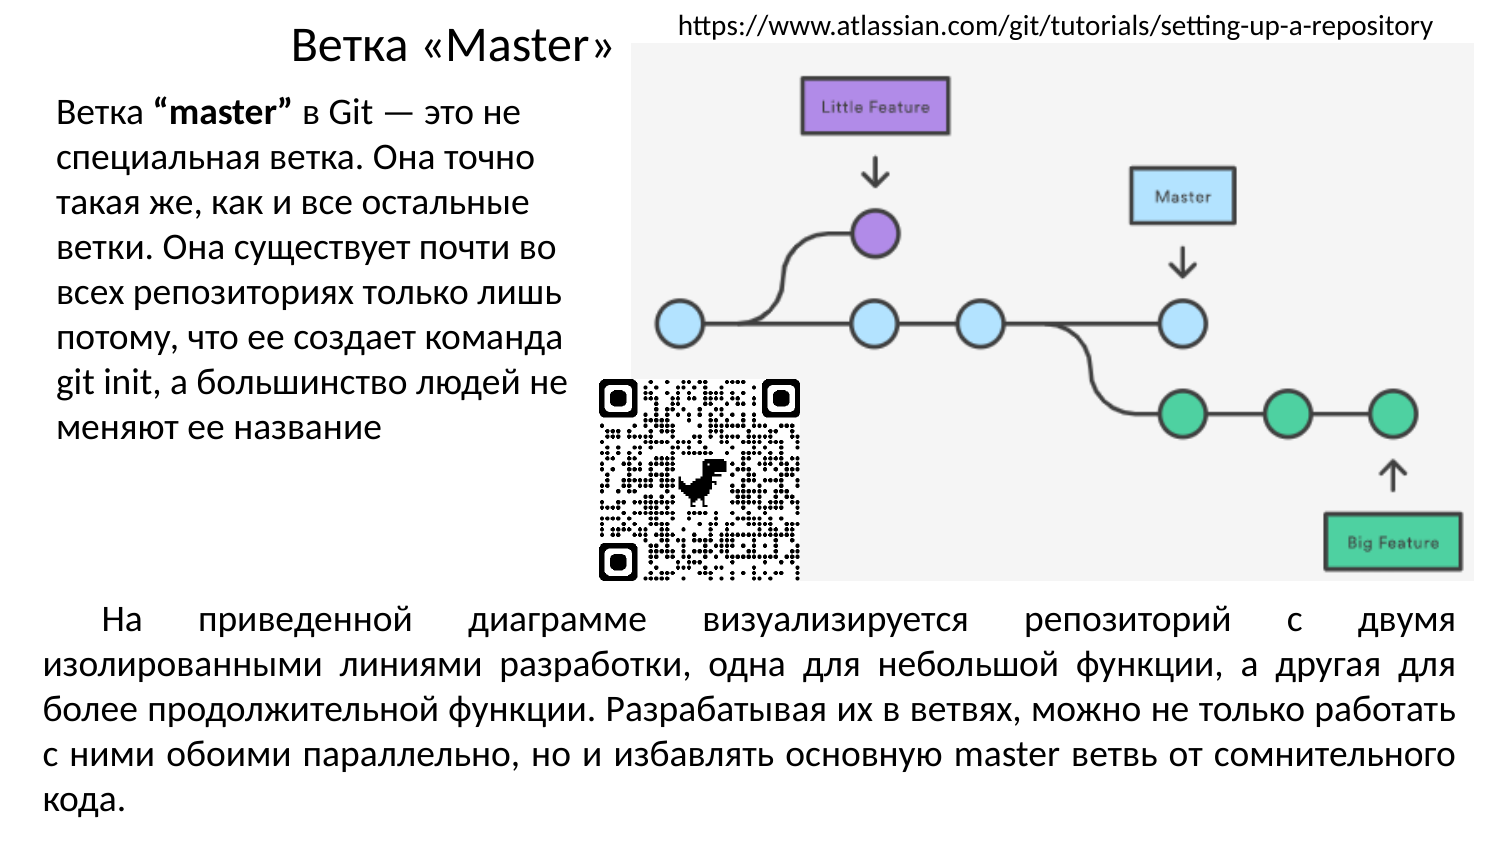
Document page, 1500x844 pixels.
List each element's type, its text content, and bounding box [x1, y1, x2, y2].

text_box https://www.atlassian.com/git/tutorials/setting-up-a-repository [663, 0, 1500, 49]
picture [598, 43, 1474, 581]
text_box На приведенной диаграмме визуализируется репозиторий с двумя изолированными линиями разработки, одна для небольшой функции, а другая для более продолжительной функции. Разрабатывая их в ветвях, можно не только работать с ними обоими параллельно, но и избавлять основную master ветвь от сомнительного кода. [27, 586, 1473, 827]
text_box Ветка “master” в Git — это не специальная ветка. Она точно такая же, как и все остальные ветки. Она существует почти во всех репозиториях только лишь потому, что ее создает команда git init, а большинство людей не меняют ее название [41, 79, 609, 454]
text_box Ветка «Master» [276, 3, 631, 79]
